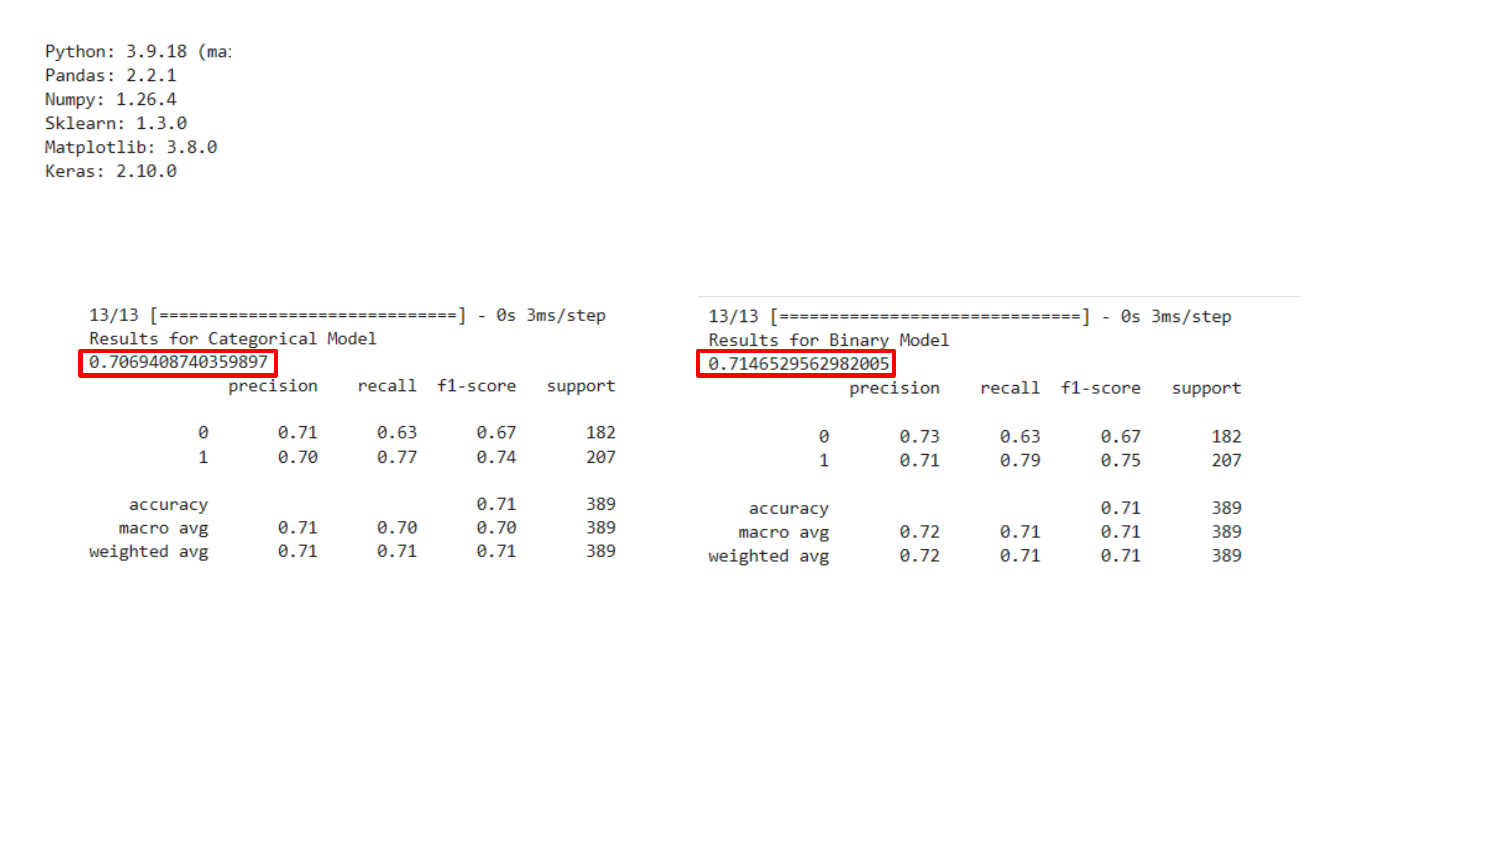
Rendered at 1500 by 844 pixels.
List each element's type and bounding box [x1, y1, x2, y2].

picture [697, 296, 1300, 588]
picture [42, 36, 231, 196]
picture [80, 300, 640, 588]
